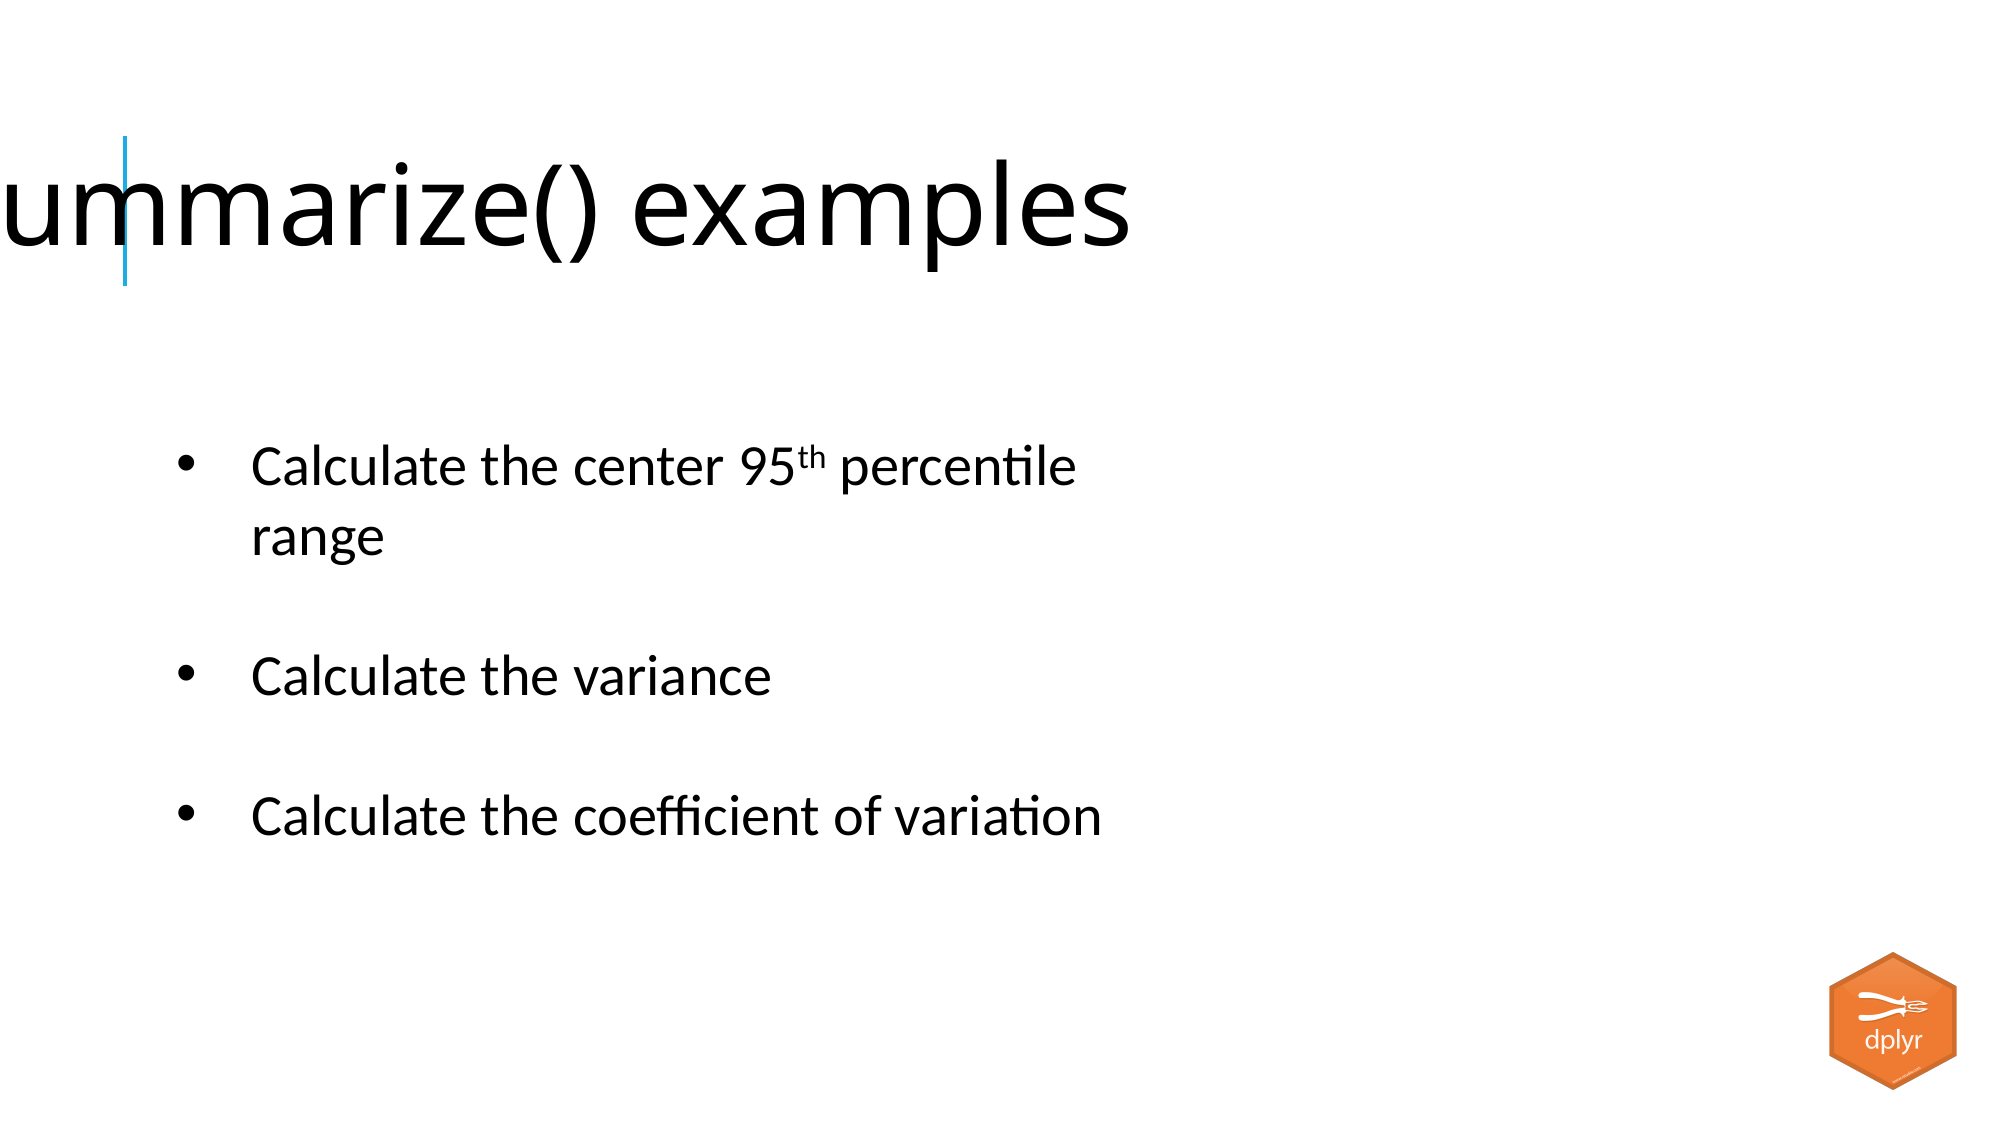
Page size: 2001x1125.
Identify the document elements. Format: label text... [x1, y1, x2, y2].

text_box [1829, 952, 1957, 1090]
text_box Calculate the center 95th percentile range Calculate the variance Calculate the coefficient of variation [175, 286, 1187, 661]
text_box summarize() examples [0, 125, 1150, 276]
